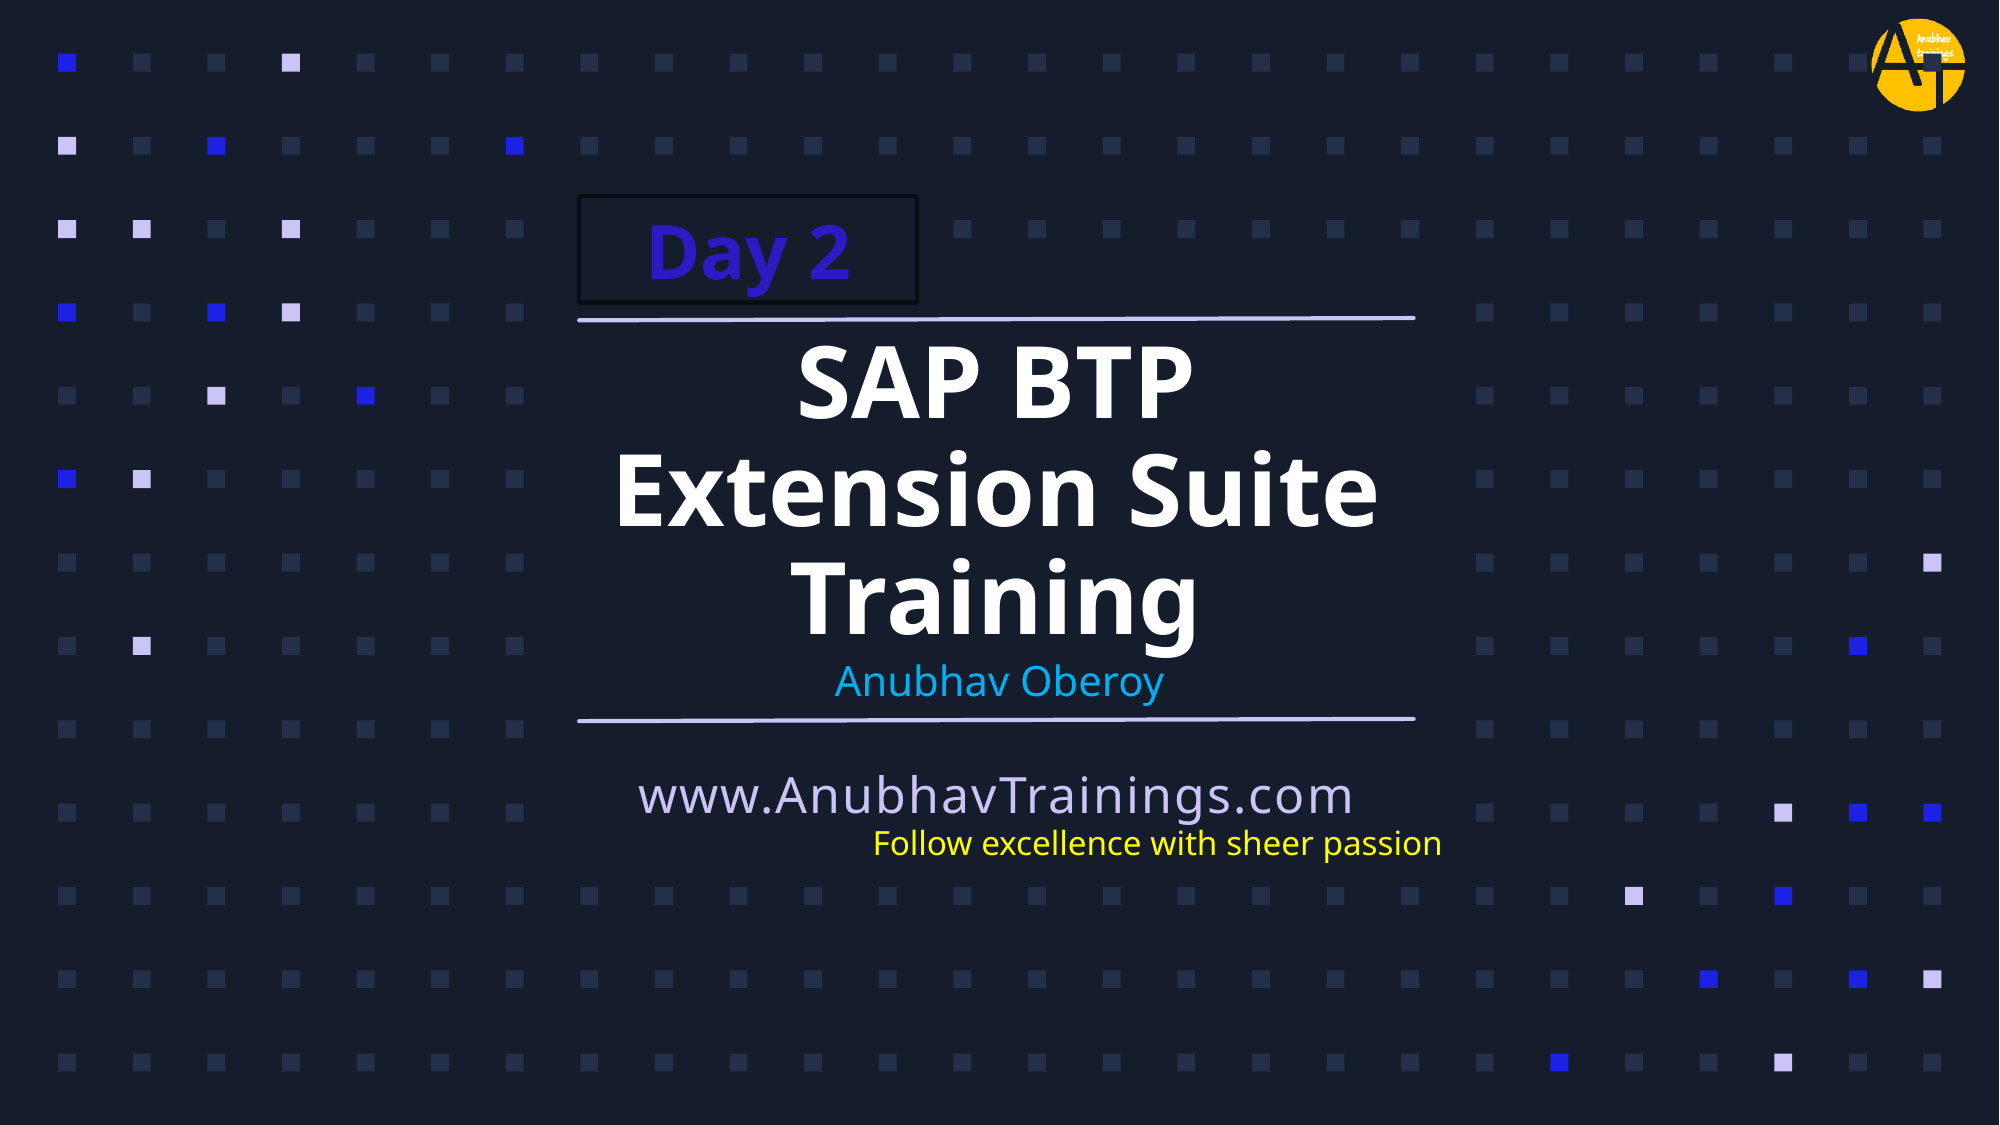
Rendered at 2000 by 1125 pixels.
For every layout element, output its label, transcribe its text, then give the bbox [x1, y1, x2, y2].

text_box Day 2 [577, 194, 919, 305]
text_box Anubhav Oberoy [540, 645, 1459, 733]
text_box Follow excellence with sheer passion [858, 814, 1509, 870]
subtitle www.AnubhavTrainings.com [579, 753, 1414, 841]
picture [1862, 12, 1970, 119]
title SAP BTP Extension Suite Training [579, 426, 1414, 563]
